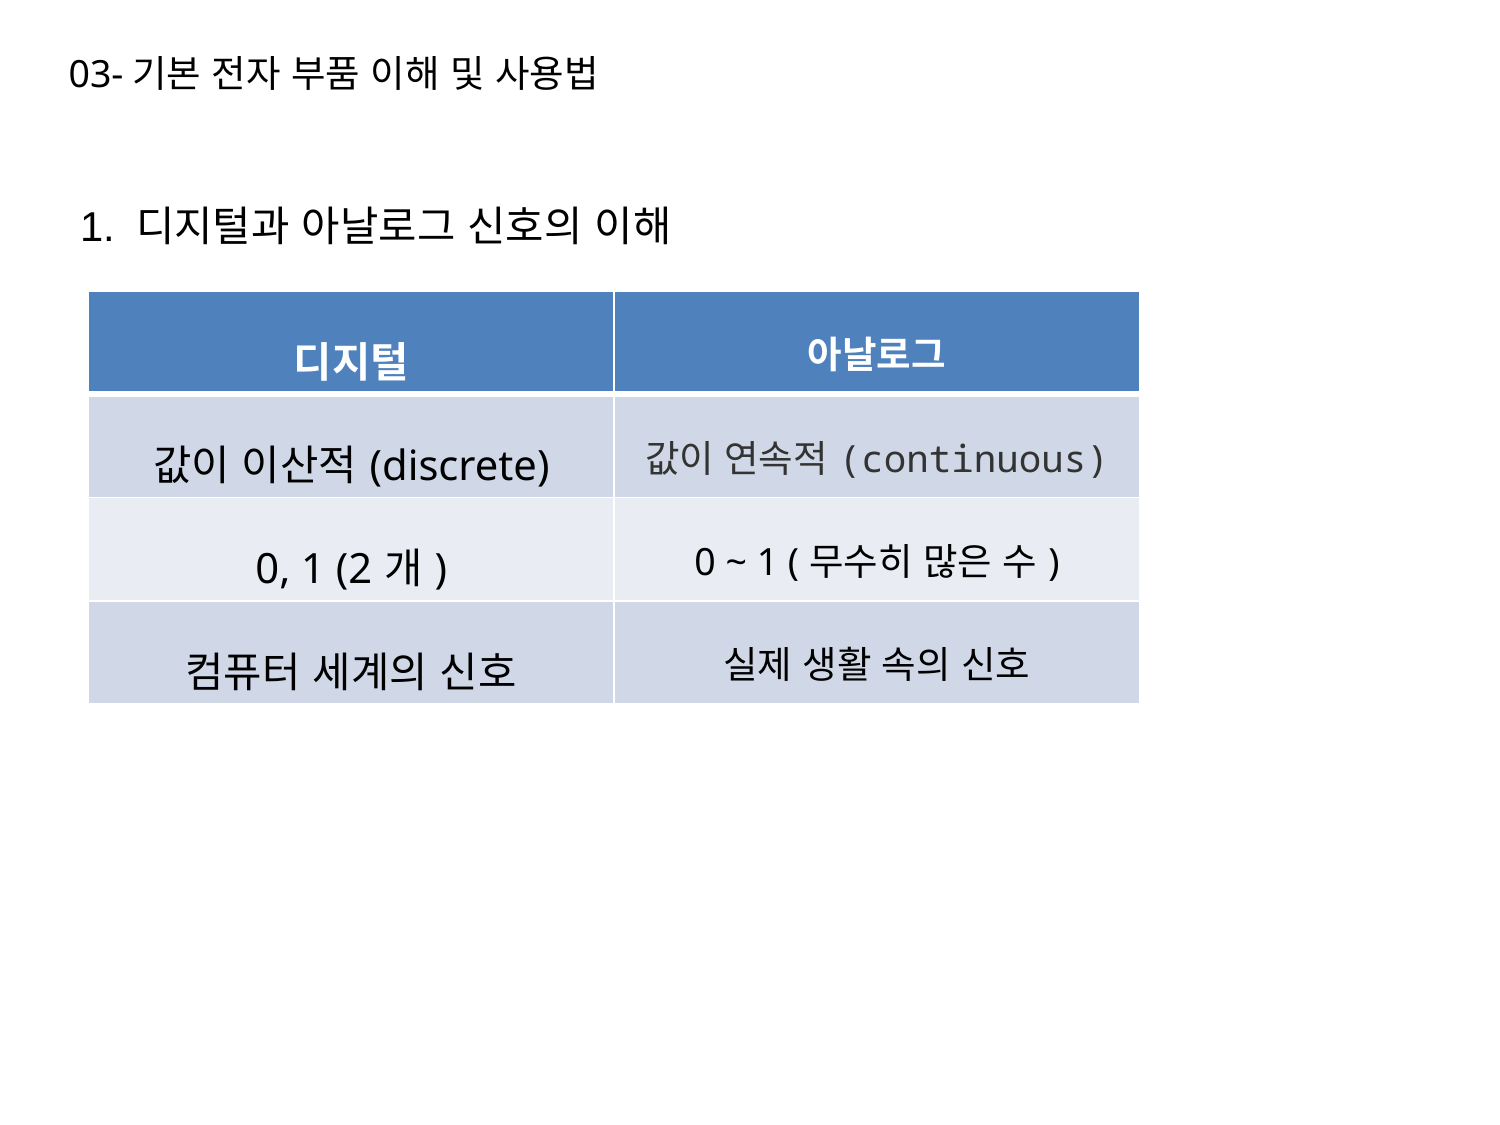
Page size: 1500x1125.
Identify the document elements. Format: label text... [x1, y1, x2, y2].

table_cell 값이 연속적(continuous) [615, 397, 1139, 497]
text_box 03-기본 전자 부품 이해 및 사용법 [53, 42, 614, 103]
table_cell 0, 1 (2개) [89, 498, 613, 600]
text_box 1. 디지털과 아날로그 신호의 이해 [64, 192, 833, 258]
table_cell 0 ~ 1 (무수히 많은 수) [615, 498, 1139, 600]
table_header 아날로그 [615, 292, 1139, 391]
table_cell 값이 이산적(discrete) [89, 397, 613, 497]
table_cell 컴퓨터 세계의 신호 [89, 602, 613, 703]
table_cell 실제 생활 속의 신호 [615, 602, 1139, 703]
table_header 디지털 [89, 292, 613, 391]
